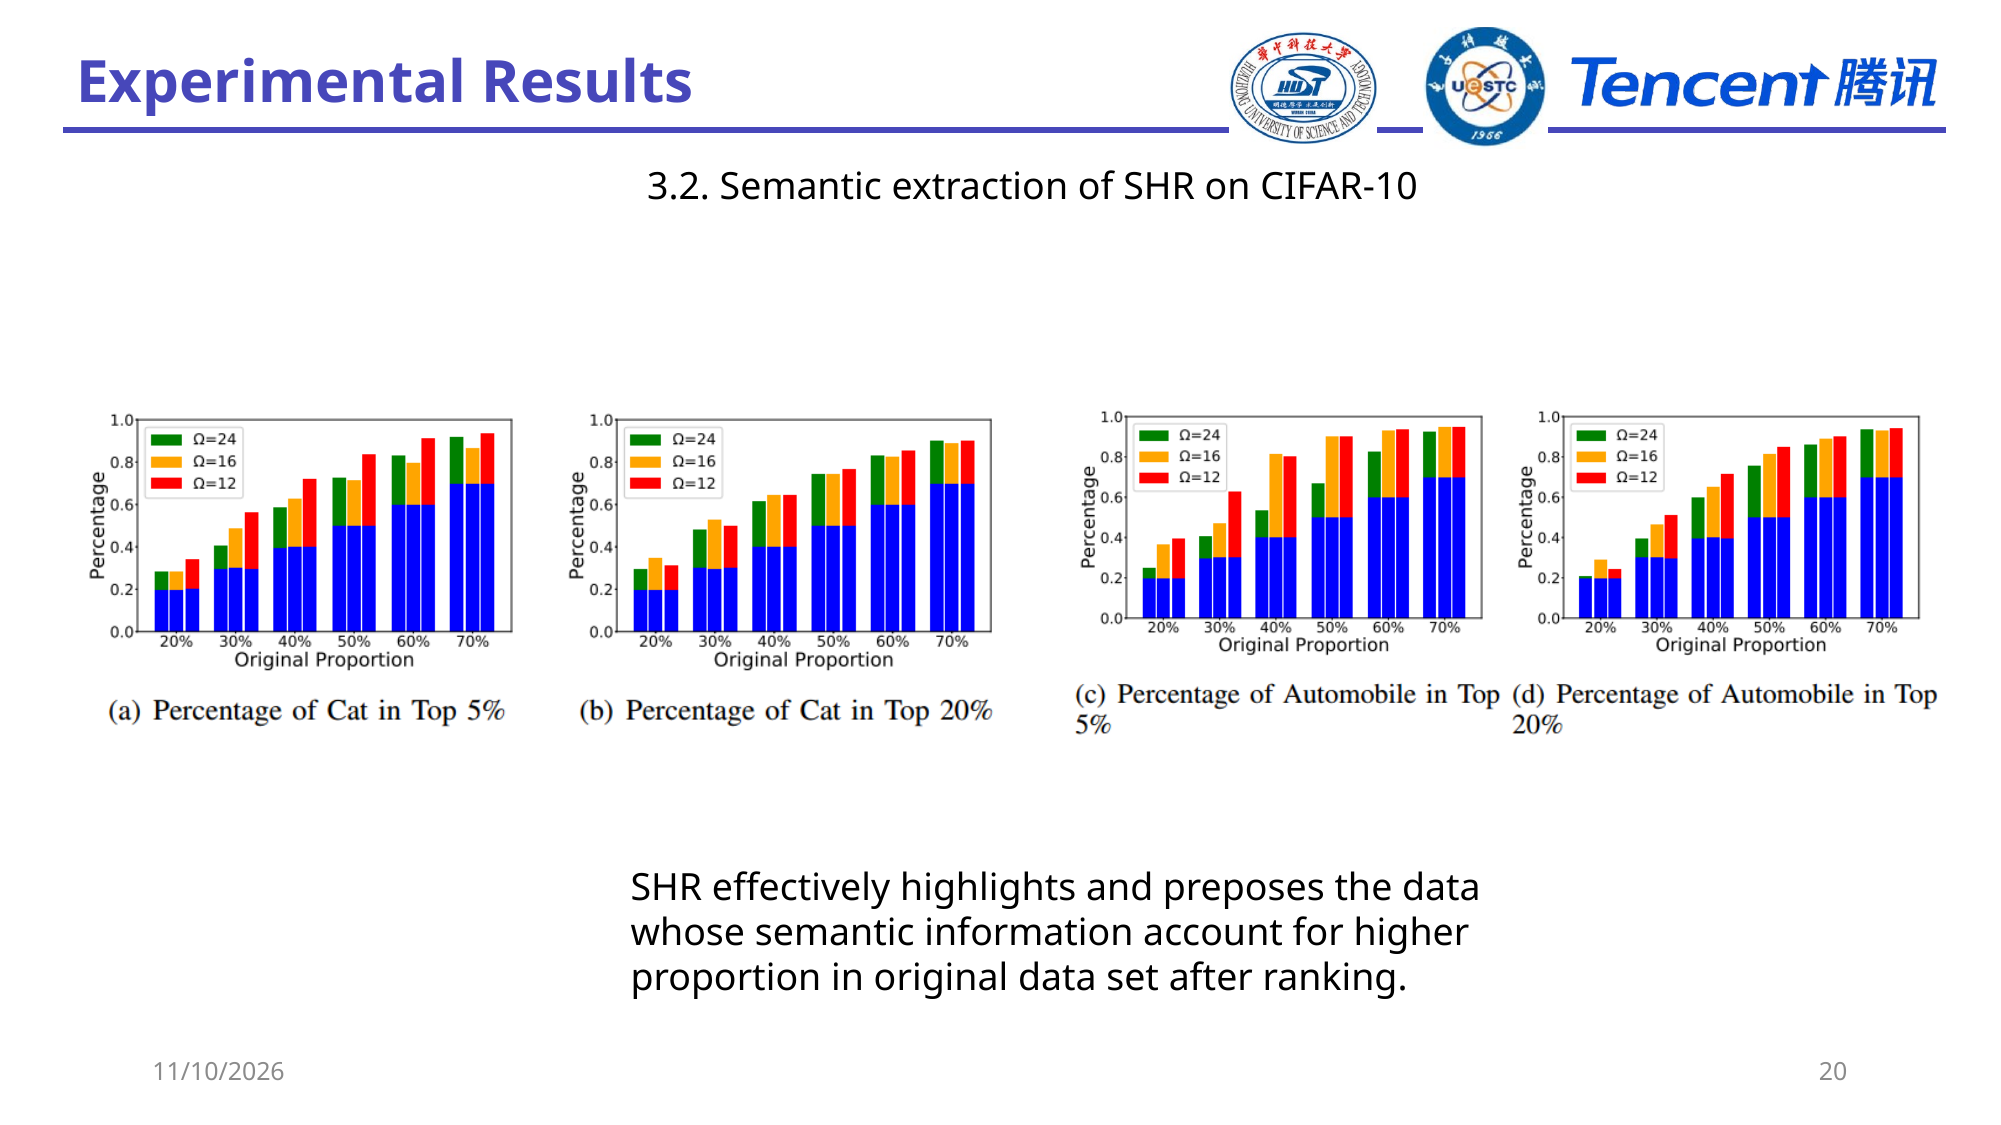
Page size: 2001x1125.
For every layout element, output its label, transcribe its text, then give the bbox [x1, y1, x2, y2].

picture [82, 400, 1003, 737]
picture [1550, 0, 1957, 204]
text_box SHR effectively highlights and preposes the data whose semantic information account for higher proportion in original data set after ranking. [615, 855, 1524, 1006]
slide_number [137, 1042, 588, 1103]
picture [1229, 31, 1377, 144]
text_box Experimental Results [61, 37, 805, 122]
text_box 3.2. Semantic extraction of SHR on CIFAR-10 [632, 154, 1434, 215]
picture [1423, 27, 1548, 149]
slide_number 20 [1412, 1042, 1863, 1103]
picture [1069, 400, 1952, 737]
